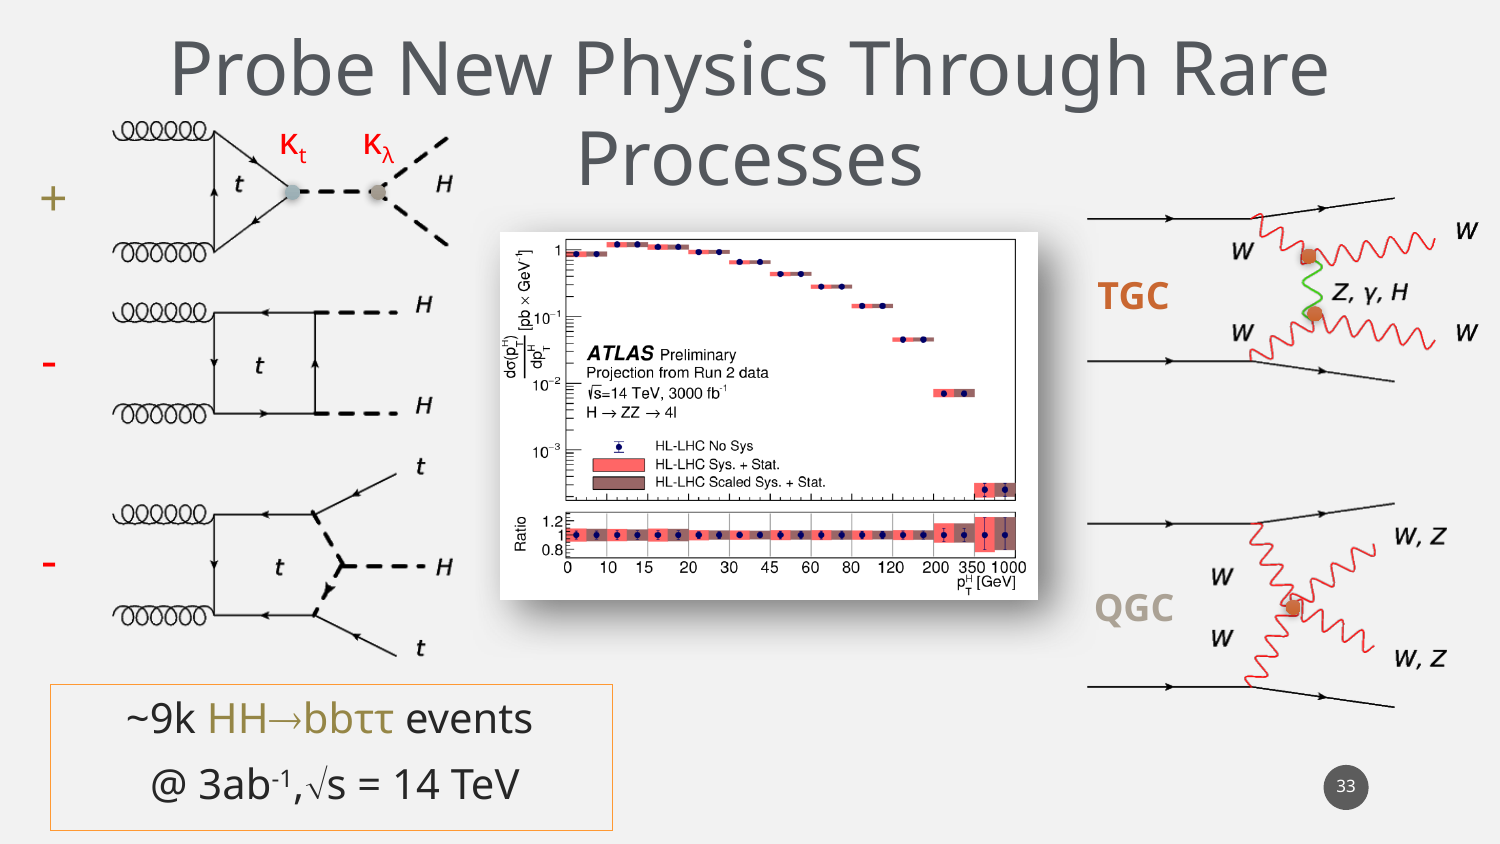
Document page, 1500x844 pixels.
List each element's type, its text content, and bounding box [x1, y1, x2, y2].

list ~9k HHbbττ events @ 3ab-1,s = 14 TeV [50, 684, 613, 831]
picture [499, 232, 1038, 600]
text_box QGC [1079, 576, 1087, 637]
text_box + [24, 159, 83, 235]
picture [1087, 197, 1483, 710]
slide_number 33 [1323, 764, 1369, 810]
picture [112, 121, 458, 660]
text_box Probe New Physics Through Rare Processes [99, 12, 1400, 208]
text_box - [26, 521, 73, 596]
text_box - [26, 321, 73, 396]
